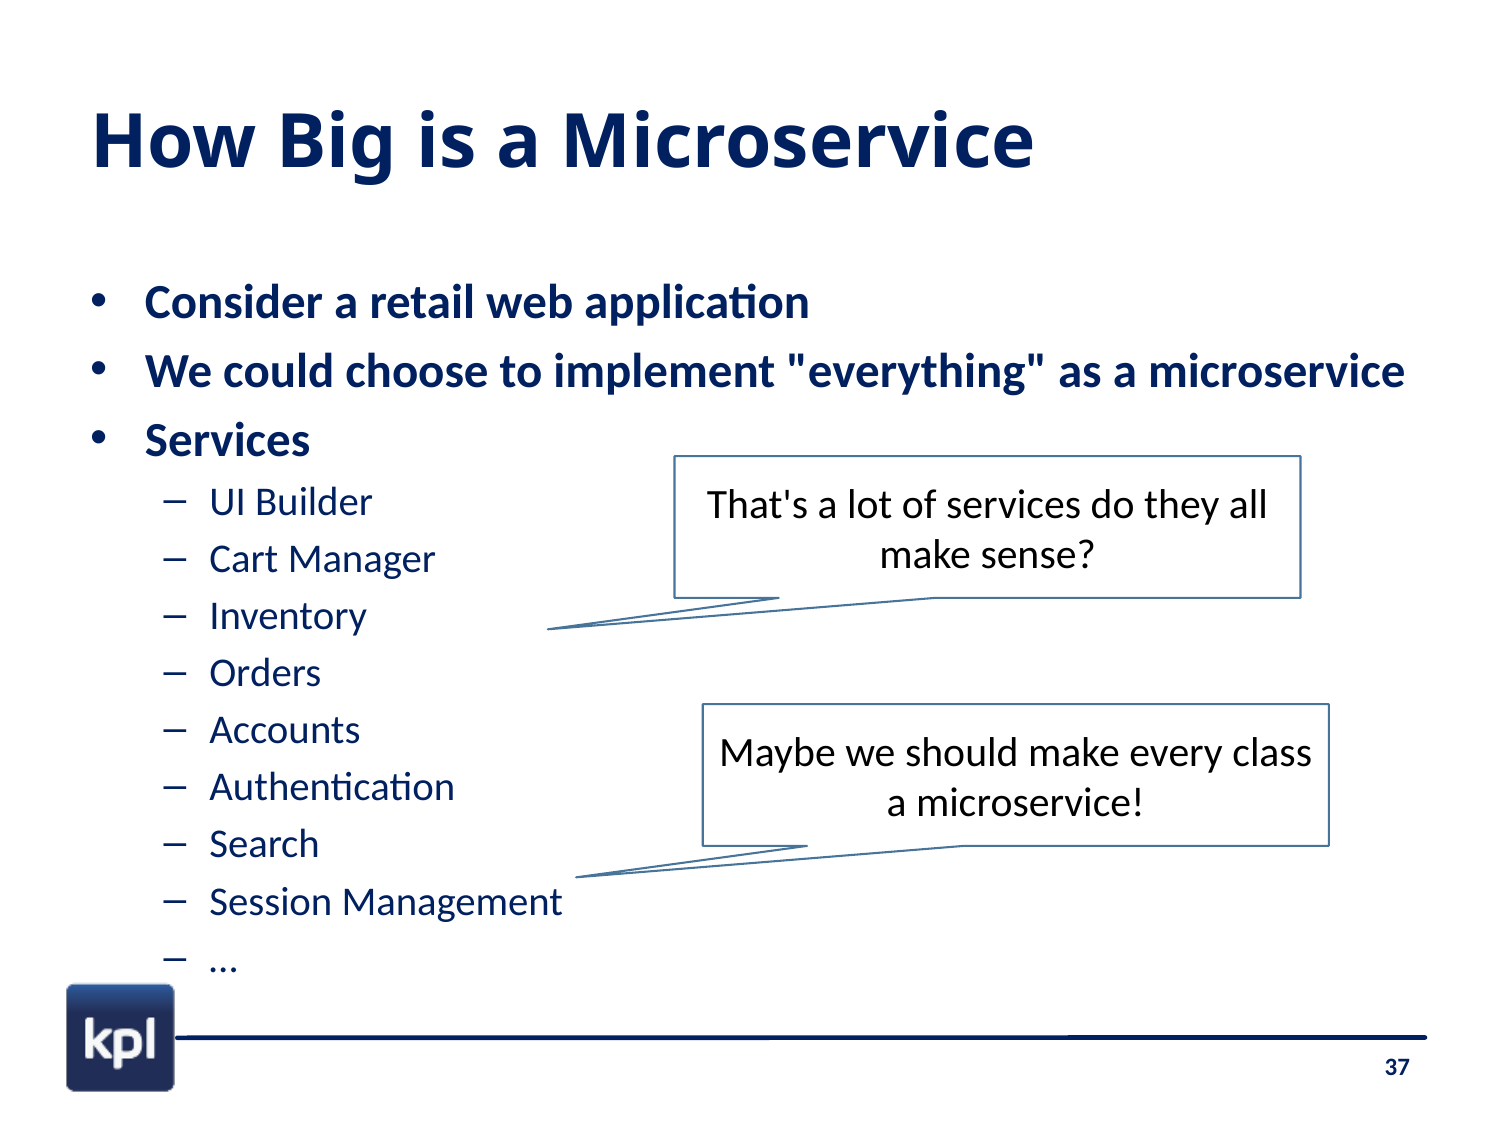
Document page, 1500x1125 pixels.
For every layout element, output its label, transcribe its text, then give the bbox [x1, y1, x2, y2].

title How Big is a Microservice [75, 43, 1436, 233]
text_box That's a lot of services do they all make sense? [543, 452, 1305, 634]
list Consider a retail web application We could choose to implement "everything" as a microservice Services UI Builder Cart Manager Inventory Orders Accounts Authentication Search Session Management … [75, 262, 1425, 1013]
picture [62, 980, 178, 1095]
slide_number 37 [987, 1042, 1425, 1103]
text_box Maybe we should make every class a microservice! [572, 700, 1333, 882]
